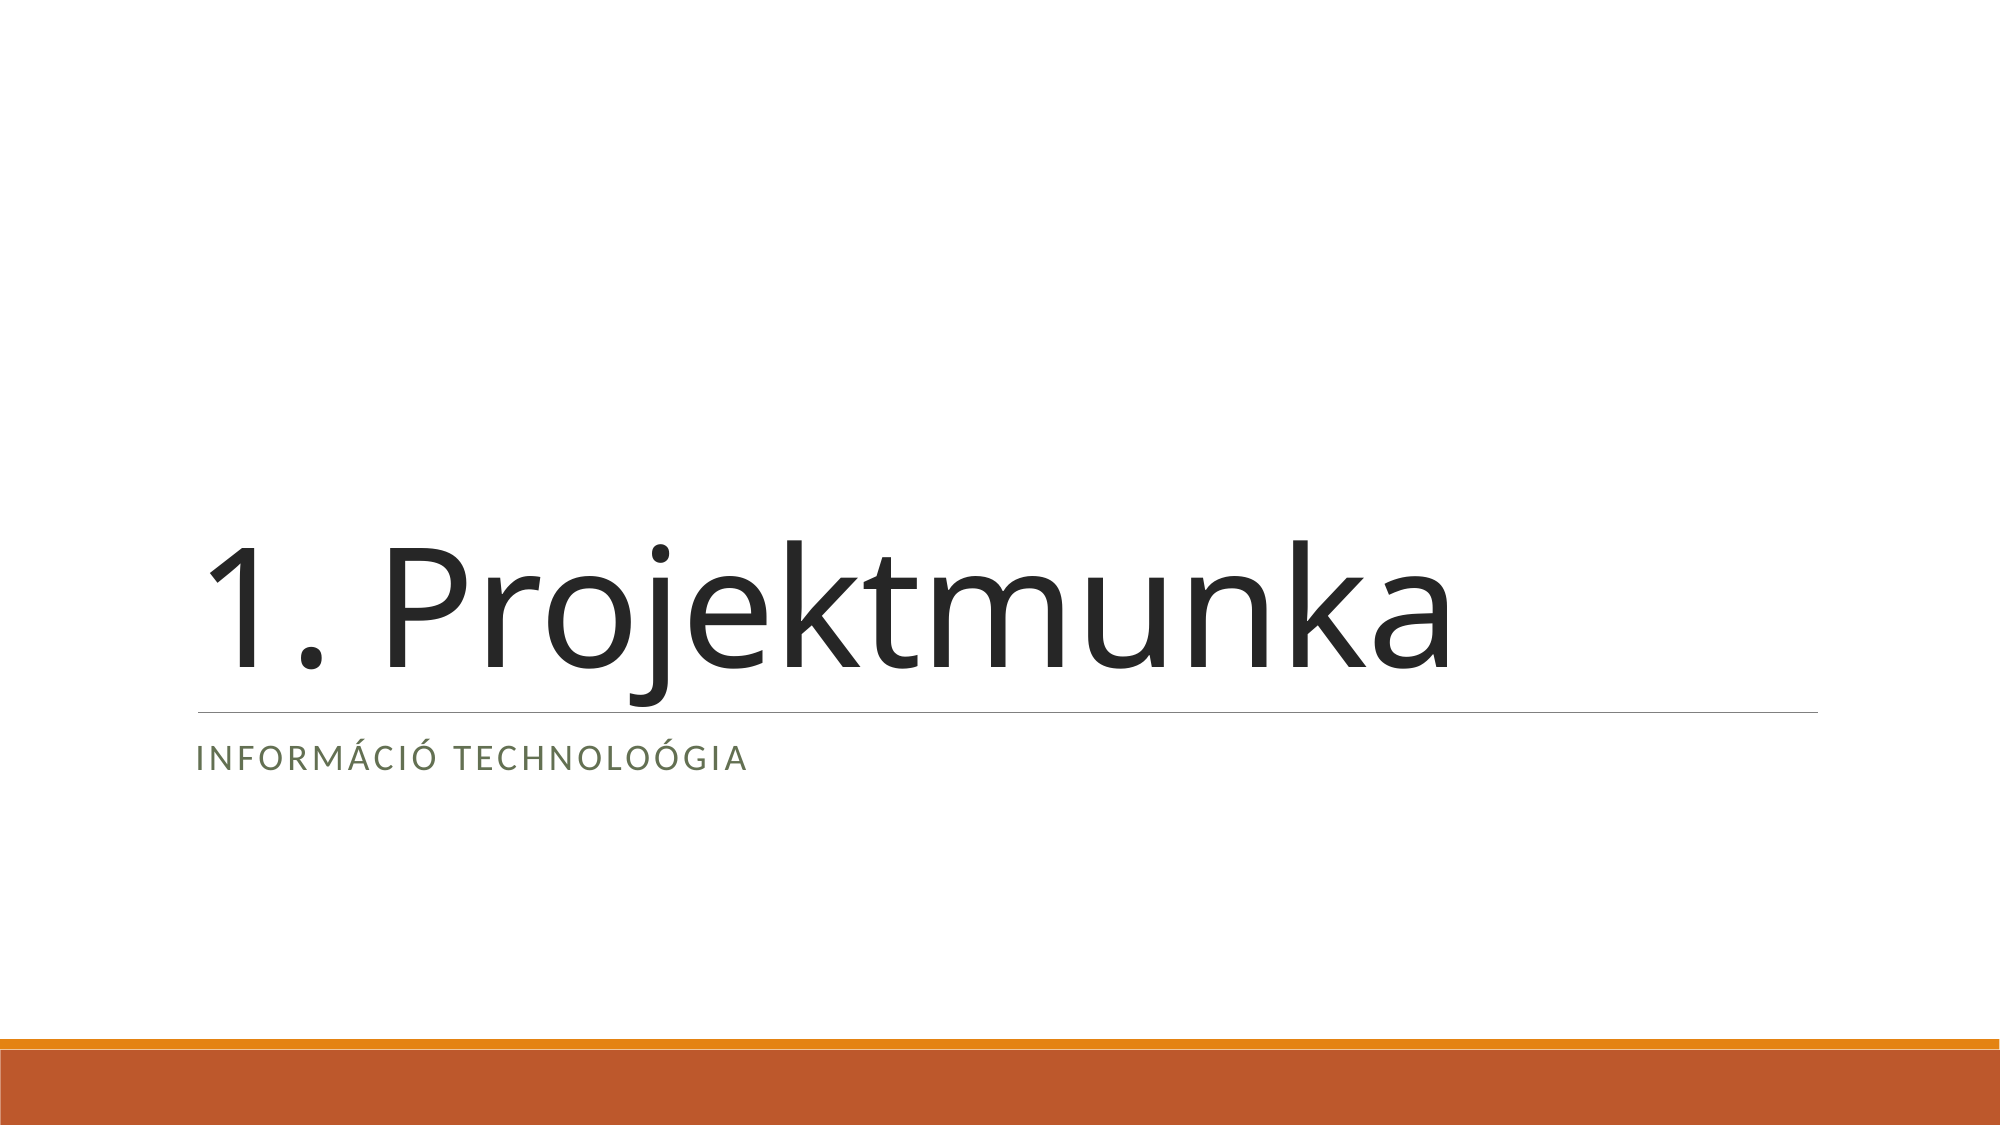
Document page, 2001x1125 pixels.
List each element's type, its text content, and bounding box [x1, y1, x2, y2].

title 1. Projektmunka [180, 124, 1830, 710]
subtitle Információ Technoloógia [180, 730, 1831, 919]
